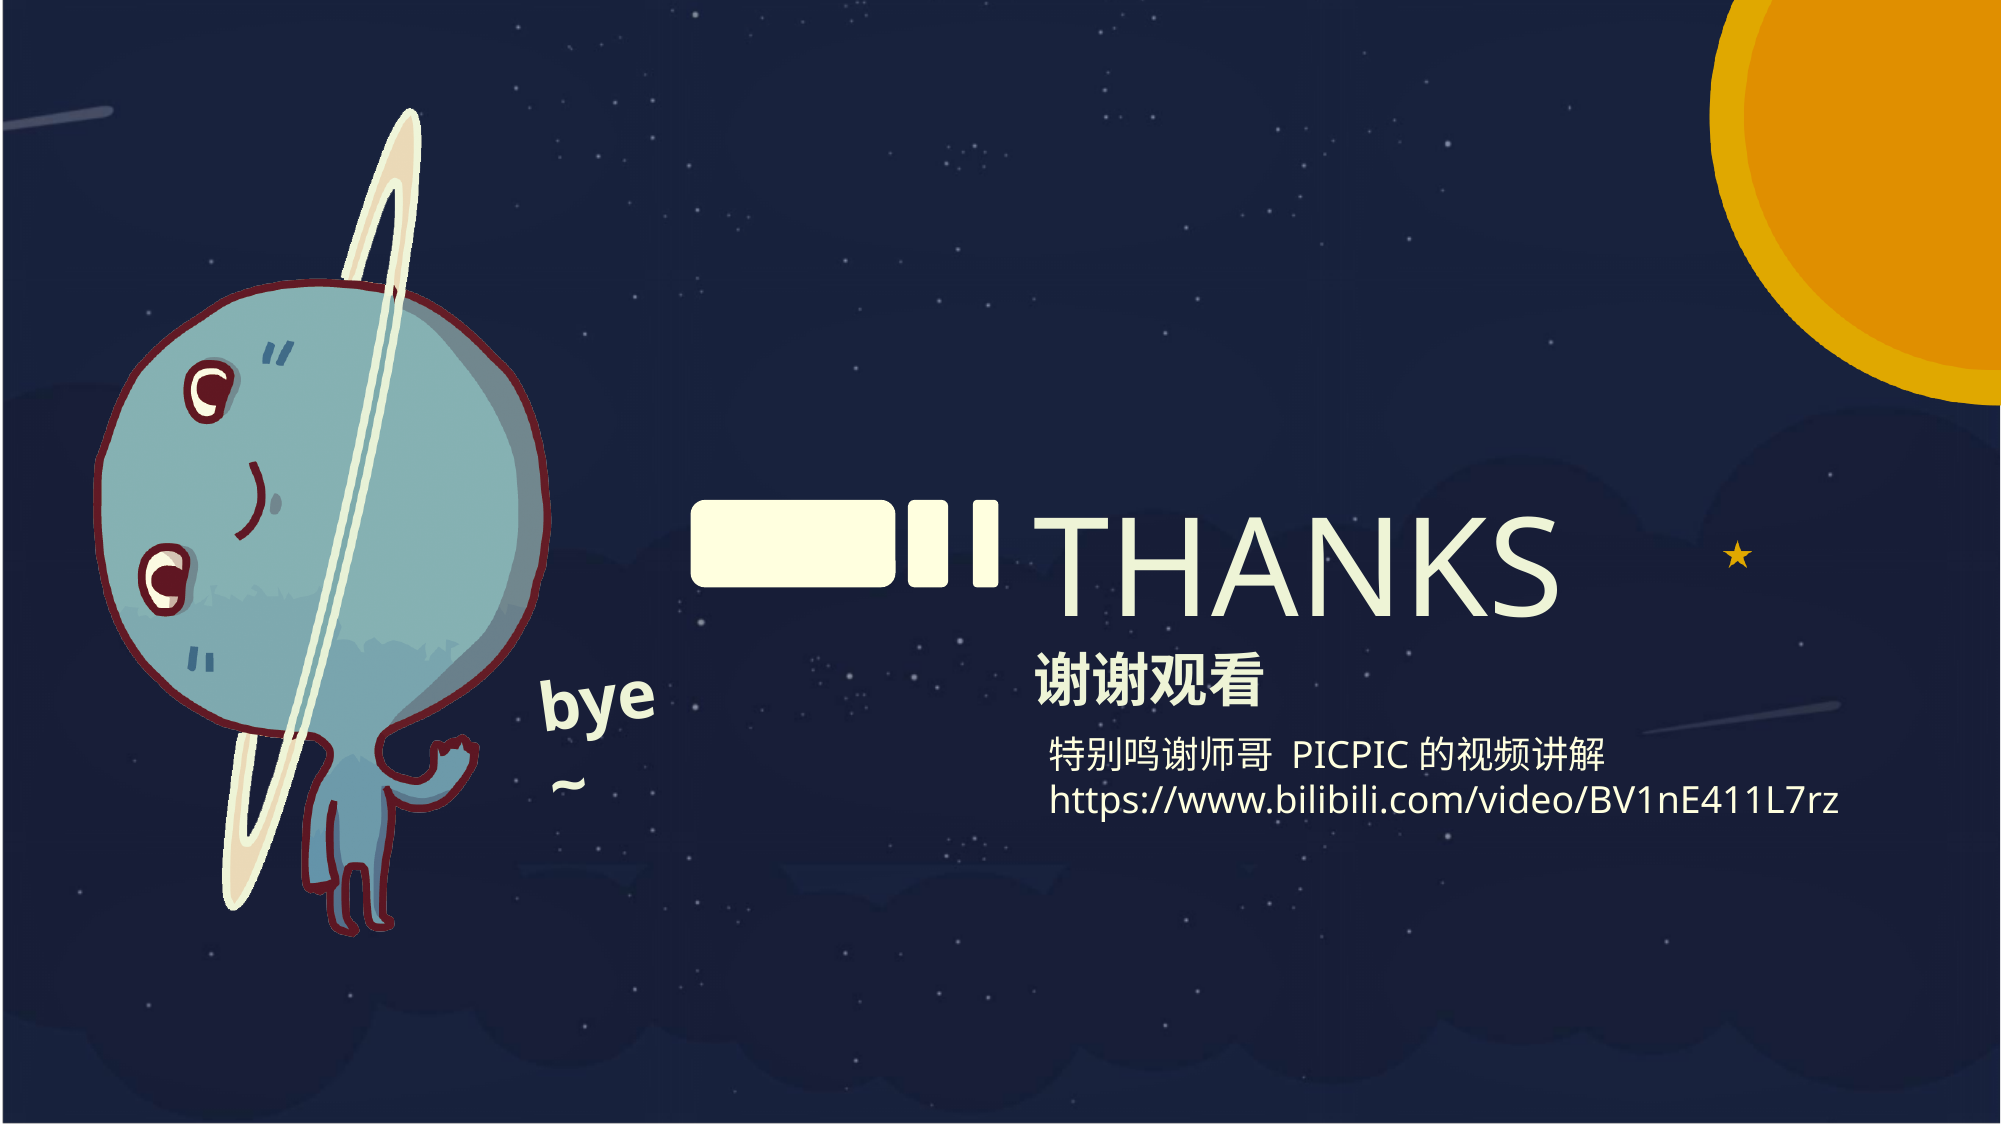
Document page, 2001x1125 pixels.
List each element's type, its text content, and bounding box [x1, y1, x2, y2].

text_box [690, 499, 999, 588]
picture [0, 0, 2001, 1125]
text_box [0, 97, 721, 1062]
text_box THANKS 谢谢观看 [1018, 471, 1704, 721]
text_box 特别鸣谢师哥 PICPIC的视频讲解 https://www.bilibili.com/video/BV1nE411L7rz [1033, 723, 1913, 829]
